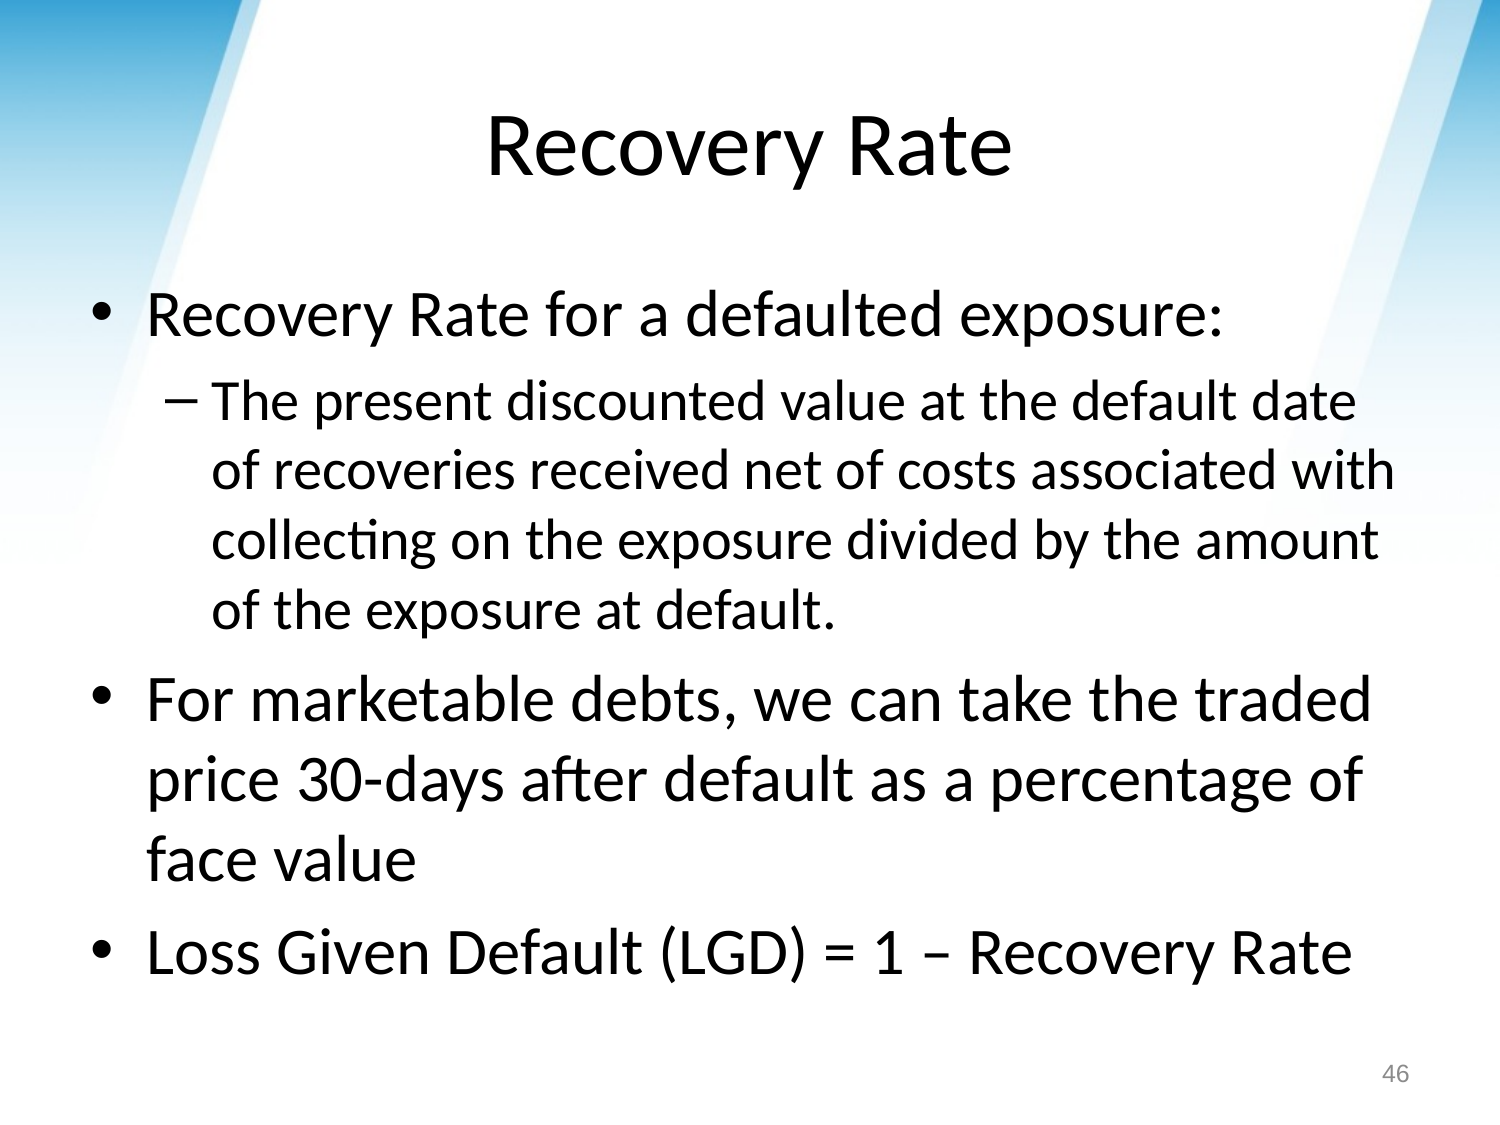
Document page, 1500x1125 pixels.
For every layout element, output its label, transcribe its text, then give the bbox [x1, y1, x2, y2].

title Recovery Rate [75, 45, 1425, 233]
slide_number 46 [1074, 1042, 1425, 1103]
list Recovery Rate for a defaulted exposure: The present discounted value at the default date of recoveries received net of costs associated with collecting on the exposure divided by the amount of the exposure at default. For marketable debts, we can take the traded price 30-days after default as a percentage of face value Loss Given Default (LGD) = 1 – Recovery Rate [75, 262, 1425, 1005]
picture [0, 0, 1500, 771]
